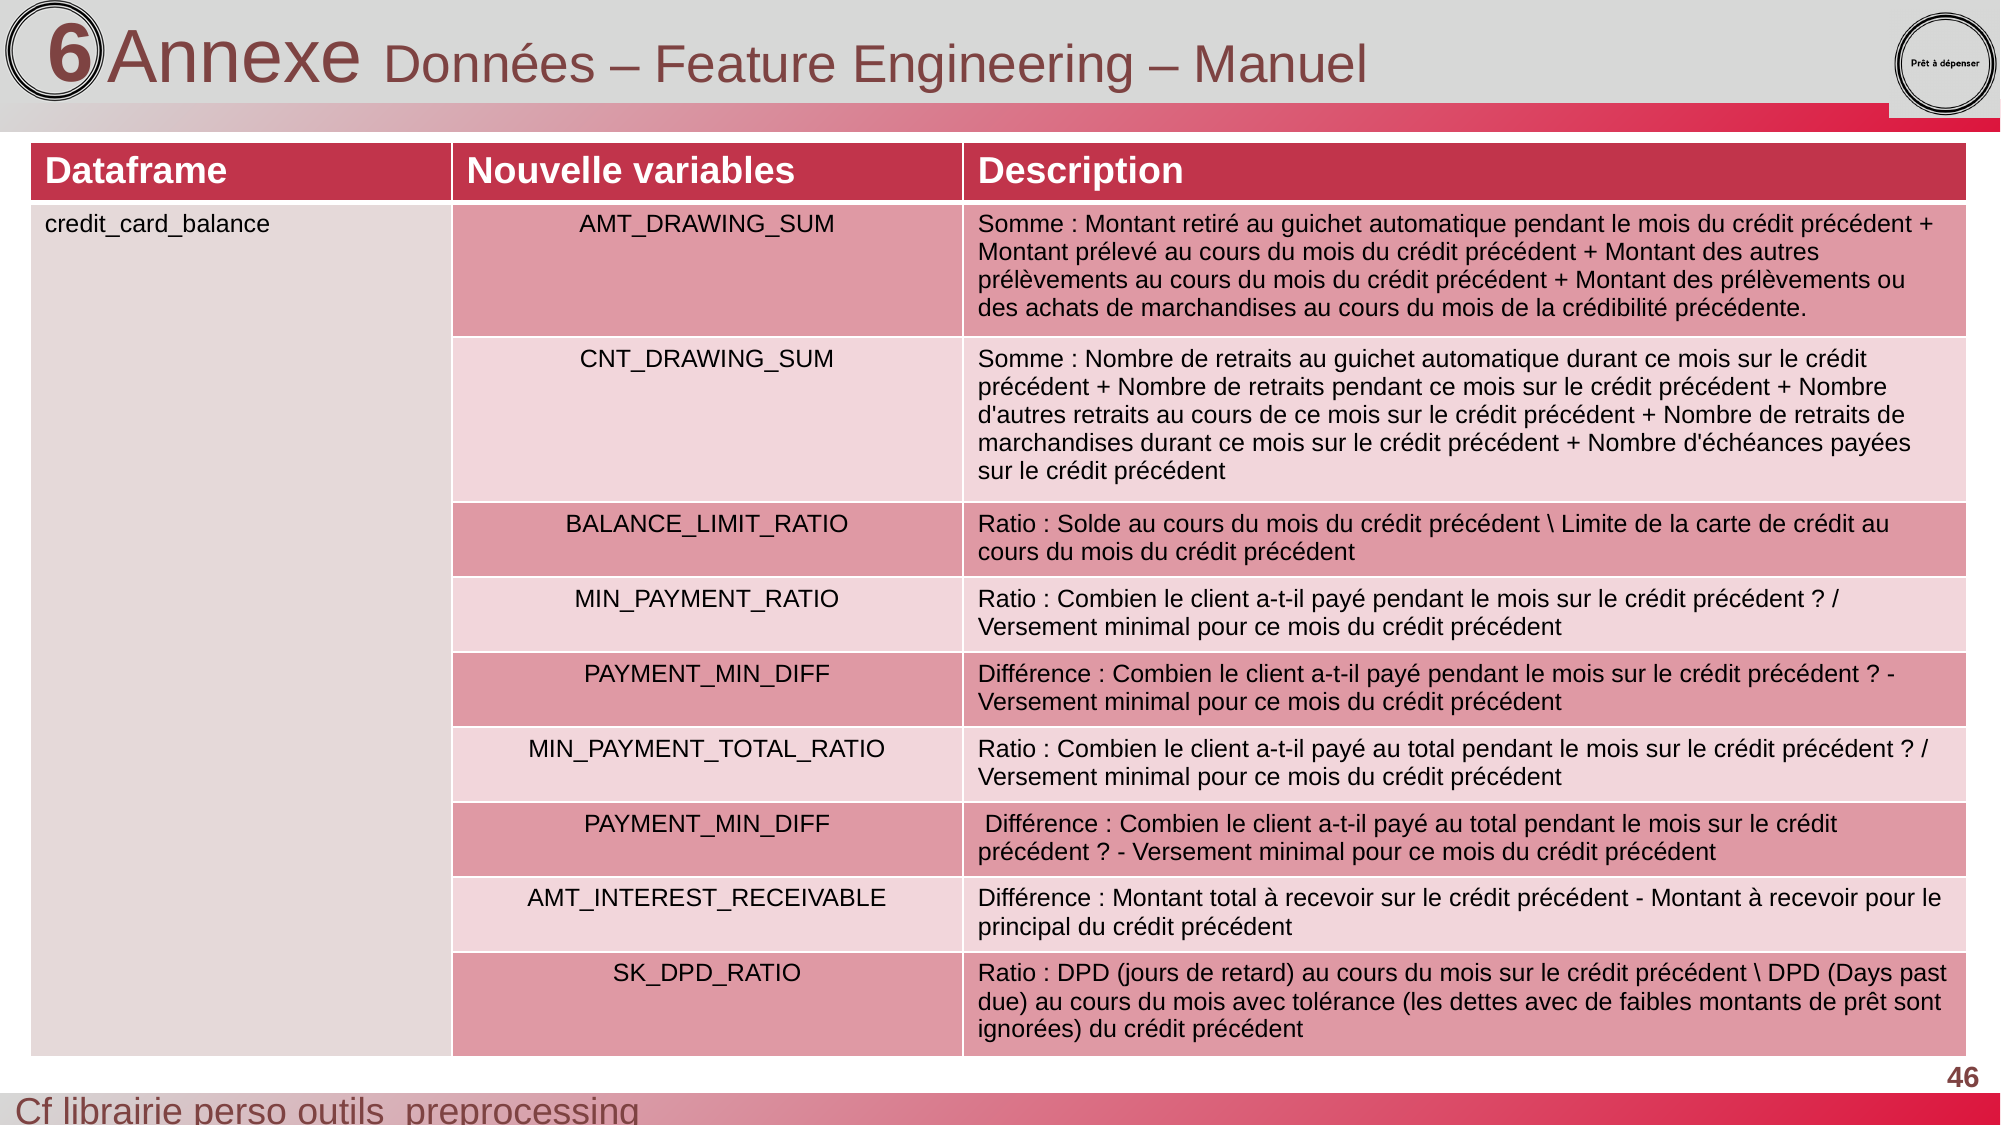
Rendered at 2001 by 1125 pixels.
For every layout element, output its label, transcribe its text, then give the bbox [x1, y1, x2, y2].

table_cell MIN_PAYMENT_TOTAL_RATIO [453, 728, 962, 801]
table_header Nouvelle variables [453, 143, 962, 200]
picture [1889, 9, 2000, 118]
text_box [0, 0, 2000, 132]
table_cell Somme : Montant retiré au guichet automatique pendant le mois du crédit précédent + Montant prélevé au cours du mois du crédit précédent + Montant des autres prélèvements au cours du mois du crédit précédent + Montant des prélèvements ou des achats de marchandises au cours du mois de la crédibilité précédente. [964, 205, 1966, 336]
table_cell AMT_DRAWING_SUM [453, 205, 962, 336]
slide_number 46 [1929, 1045, 1995, 1092]
picture [0, 0, 107, 103]
table_cell PAYMENT_MIN_DIFF [453, 653, 962, 726]
table_cell AMT_INTEREST_RECEIVABLE [453, 878, 962, 951]
table_cell CNT_DRAWING_SUM [453, 338, 962, 501]
table_cell MIN_PAYMENT_RATIO [453, 578, 962, 651]
table_cell BALANCE_LIMIT_RATIO [453, 503, 962, 576]
table_cell Différence : Combien le client a-t-il payé au total pendant le mois sur le crédit précédent ? - Versement minimal pour ce mois du crédit précédent [964, 803, 1966, 876]
table_cell PAYMENT_MIN_DIFF [453, 803, 962, 876]
table_cell Différence : Combien le client a-t-il payé pendant le mois sur le crédit précédent ? - Versement minimal pour ce mois du crédit précédent [964, 653, 1966, 726]
table_cell SK_DPD_RATIO [453, 953, 962, 1056]
text_box Cf librairie perso outils_preprocessing [0, 1092, 2000, 1125]
table_cell credit_card_balance [31, 205, 451, 1056]
table_cell Ratio : Solde au cours du mois du crédit précédent \ Limite de la carte de crédit au cours du mois du crédit précédent [964, 503, 1966, 576]
table_header Description [964, 143, 1966, 200]
table_cell Ratio : Combien le client a-t-il payé pendant le mois sur le crédit précédent ? / Versement minimal pour ce mois du crédit précédent [964, 578, 1966, 651]
table_cell Somme : Nombre de retraits au guichet automatique durant ce mois sur le crédit précédent + Nombre de retraits pendant ce mois sur le crédit précédent + Nombre d'autres retraits au cours de ce mois sur le crédit précédent + Nombre de retraits de marchandises durant ce mois sur le crédit précédent + Nombre d'échéances payées sur le crédit précédent [964, 338, 1966, 501]
table_cell Différence : Montant total à recevoir sur le crédit précédent - Montant à recevoir pour le principal du crédit précédent [964, 878, 1966, 951]
table_cell Ratio : Combien le client a-t-il payé au total pendant le mois sur le crédit précédent ? / Versement minimal pour ce mois du crédit précédent [964, 728, 1966, 801]
table_cell Ratio : DPD (jours de retard) au cours du mois sur le crédit précédent \ DPD (Days past due) au cours du mois avec tolérance (les dettes avec de faibles montants de prêt sont ignorées) du crédit précédent [964, 953, 1966, 1056]
table_header Dataframe [31, 143, 451, 200]
